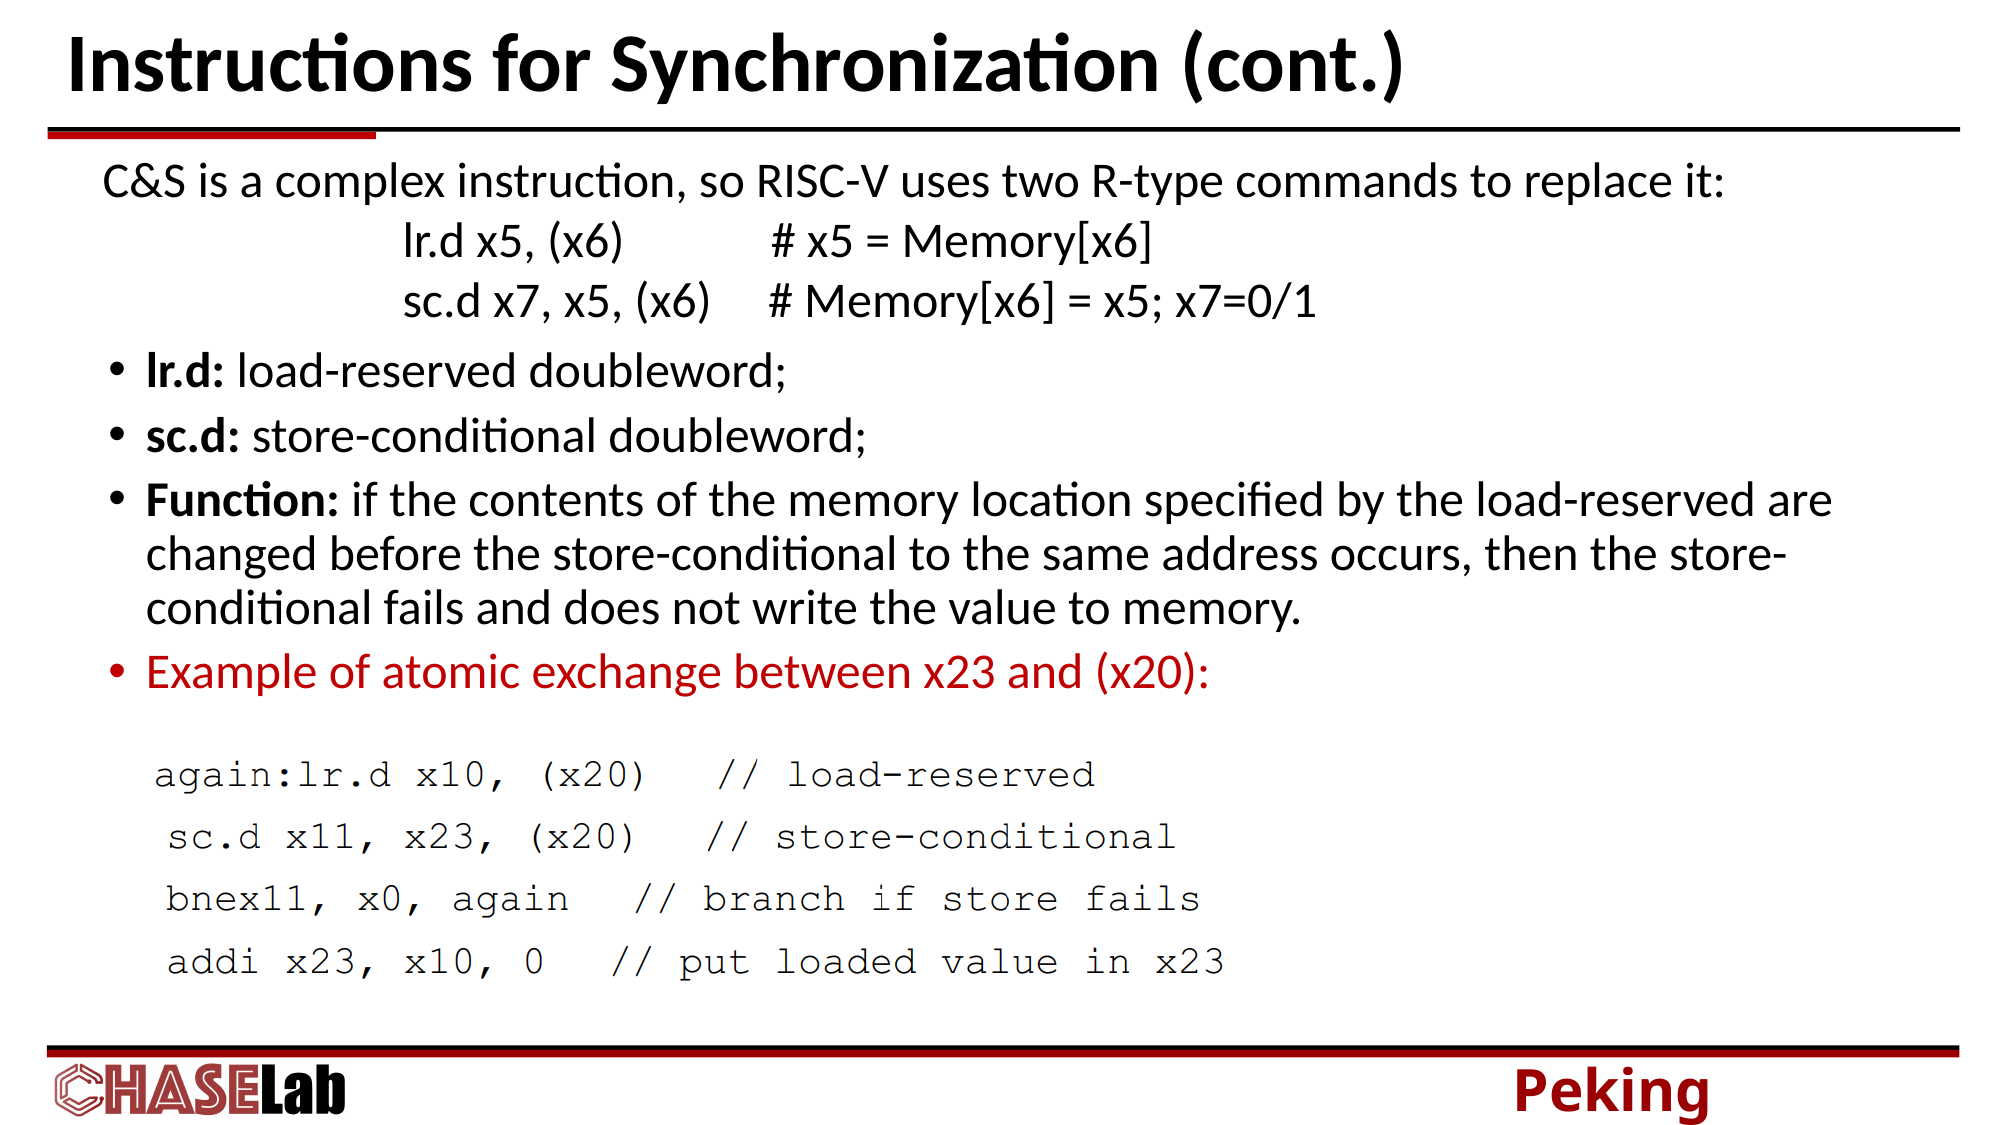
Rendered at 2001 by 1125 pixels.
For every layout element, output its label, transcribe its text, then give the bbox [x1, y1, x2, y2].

text_box C&S is a complex instruction, so RISC-V uses two R-type commands to replace it: lr.d x5, (x6) # x5 = Memory[x6] sc.d x7, x5, (x6) # Memory[x6] = x5; x7=0/1 [87, 140, 1792, 336]
picture [130, 751, 1257, 985]
title Instructions for Synchronization (cont.) [51, 3, 1955, 128]
picture [51, 1058, 351, 1118]
text_box lr.d: load-reserved doubleword; sc.d: store-conditional doubleword; Function: if the contents of the memory location specified by the load-reserved are changed before the store-conditional to the same address occurs, then the store-conditional fails and does not write the value to memory. Example of atomic exchange between x23 and (x20): [18, 337, 1897, 925]
